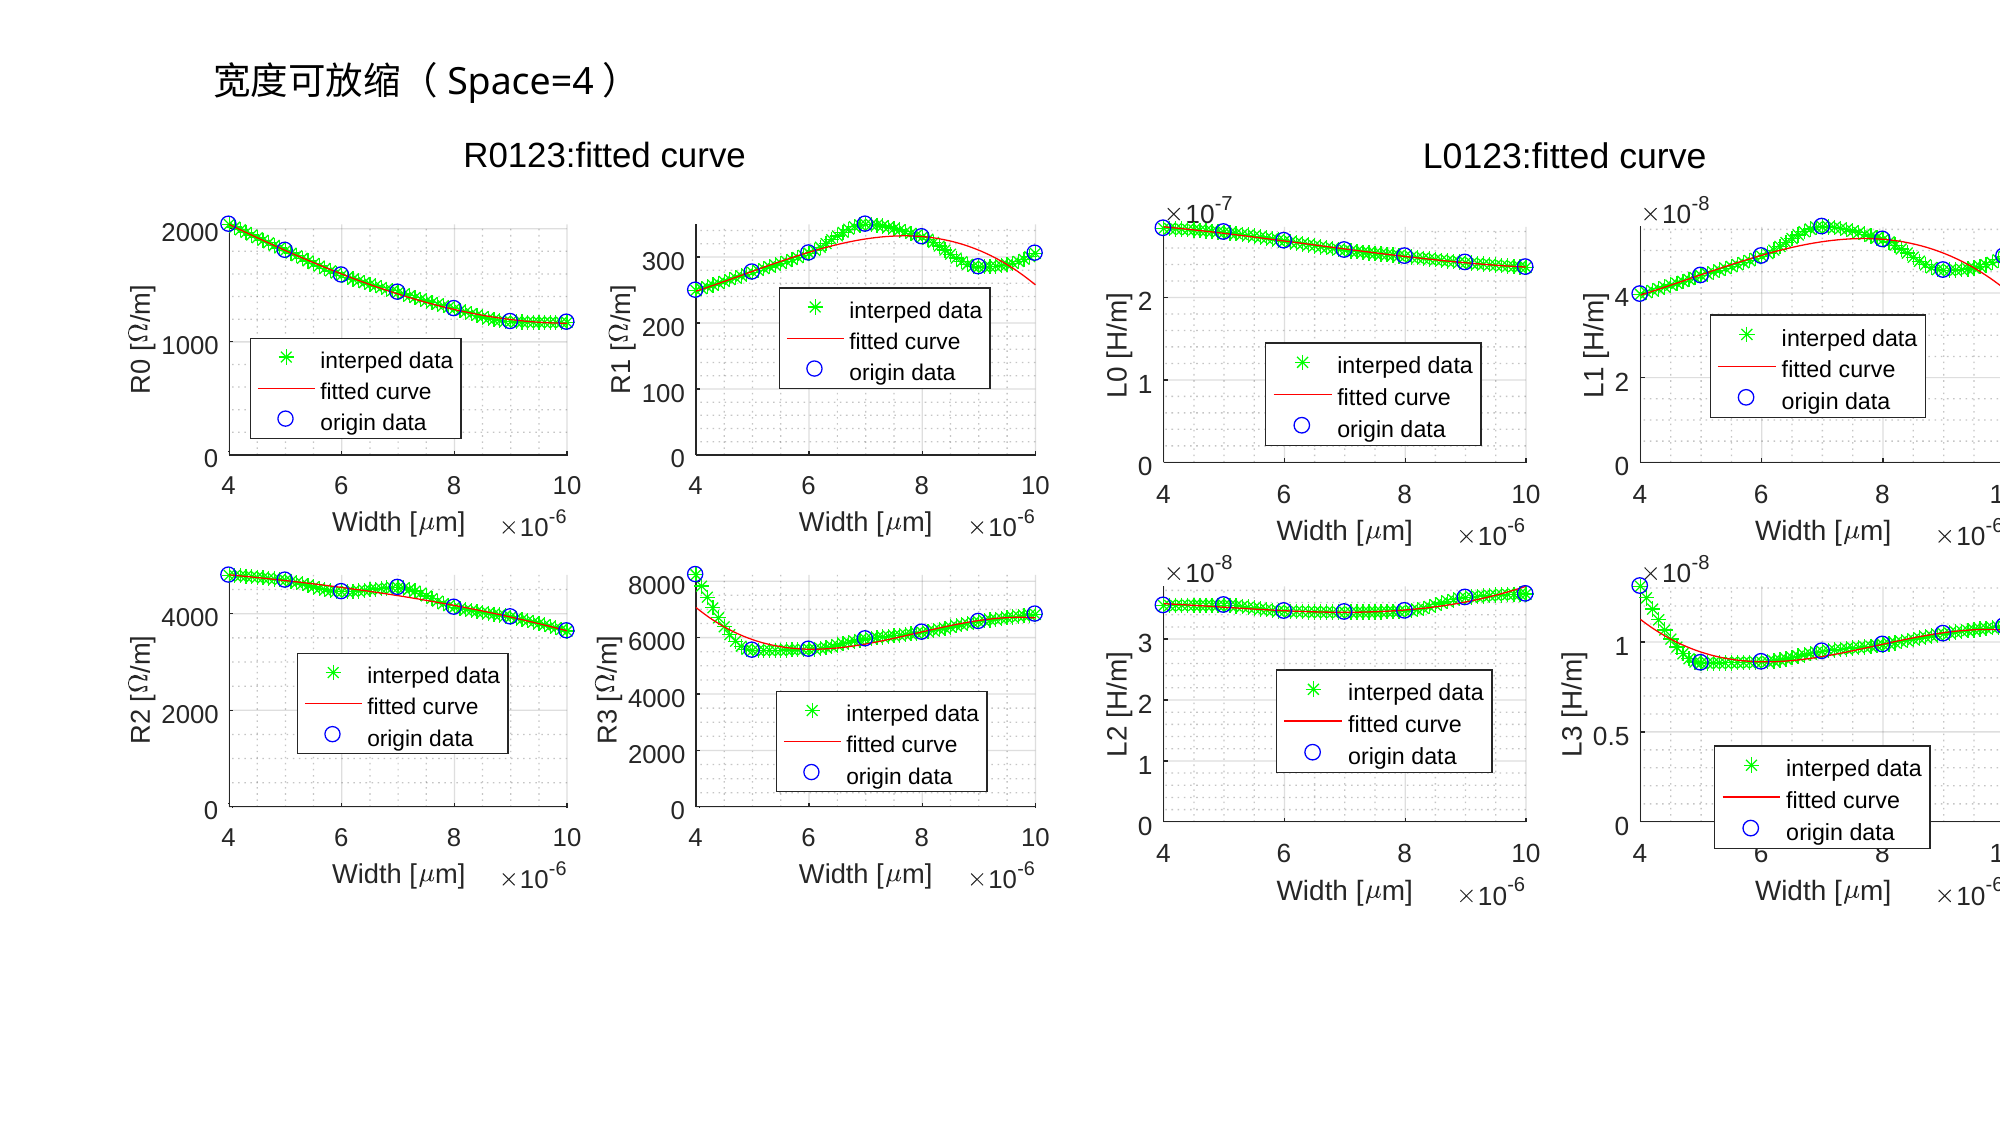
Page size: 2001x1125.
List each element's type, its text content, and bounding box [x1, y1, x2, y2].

picture [74, 110, 2000, 923]
text_box 宽度可放缩（Space=4） [198, 49, 1528, 110]
